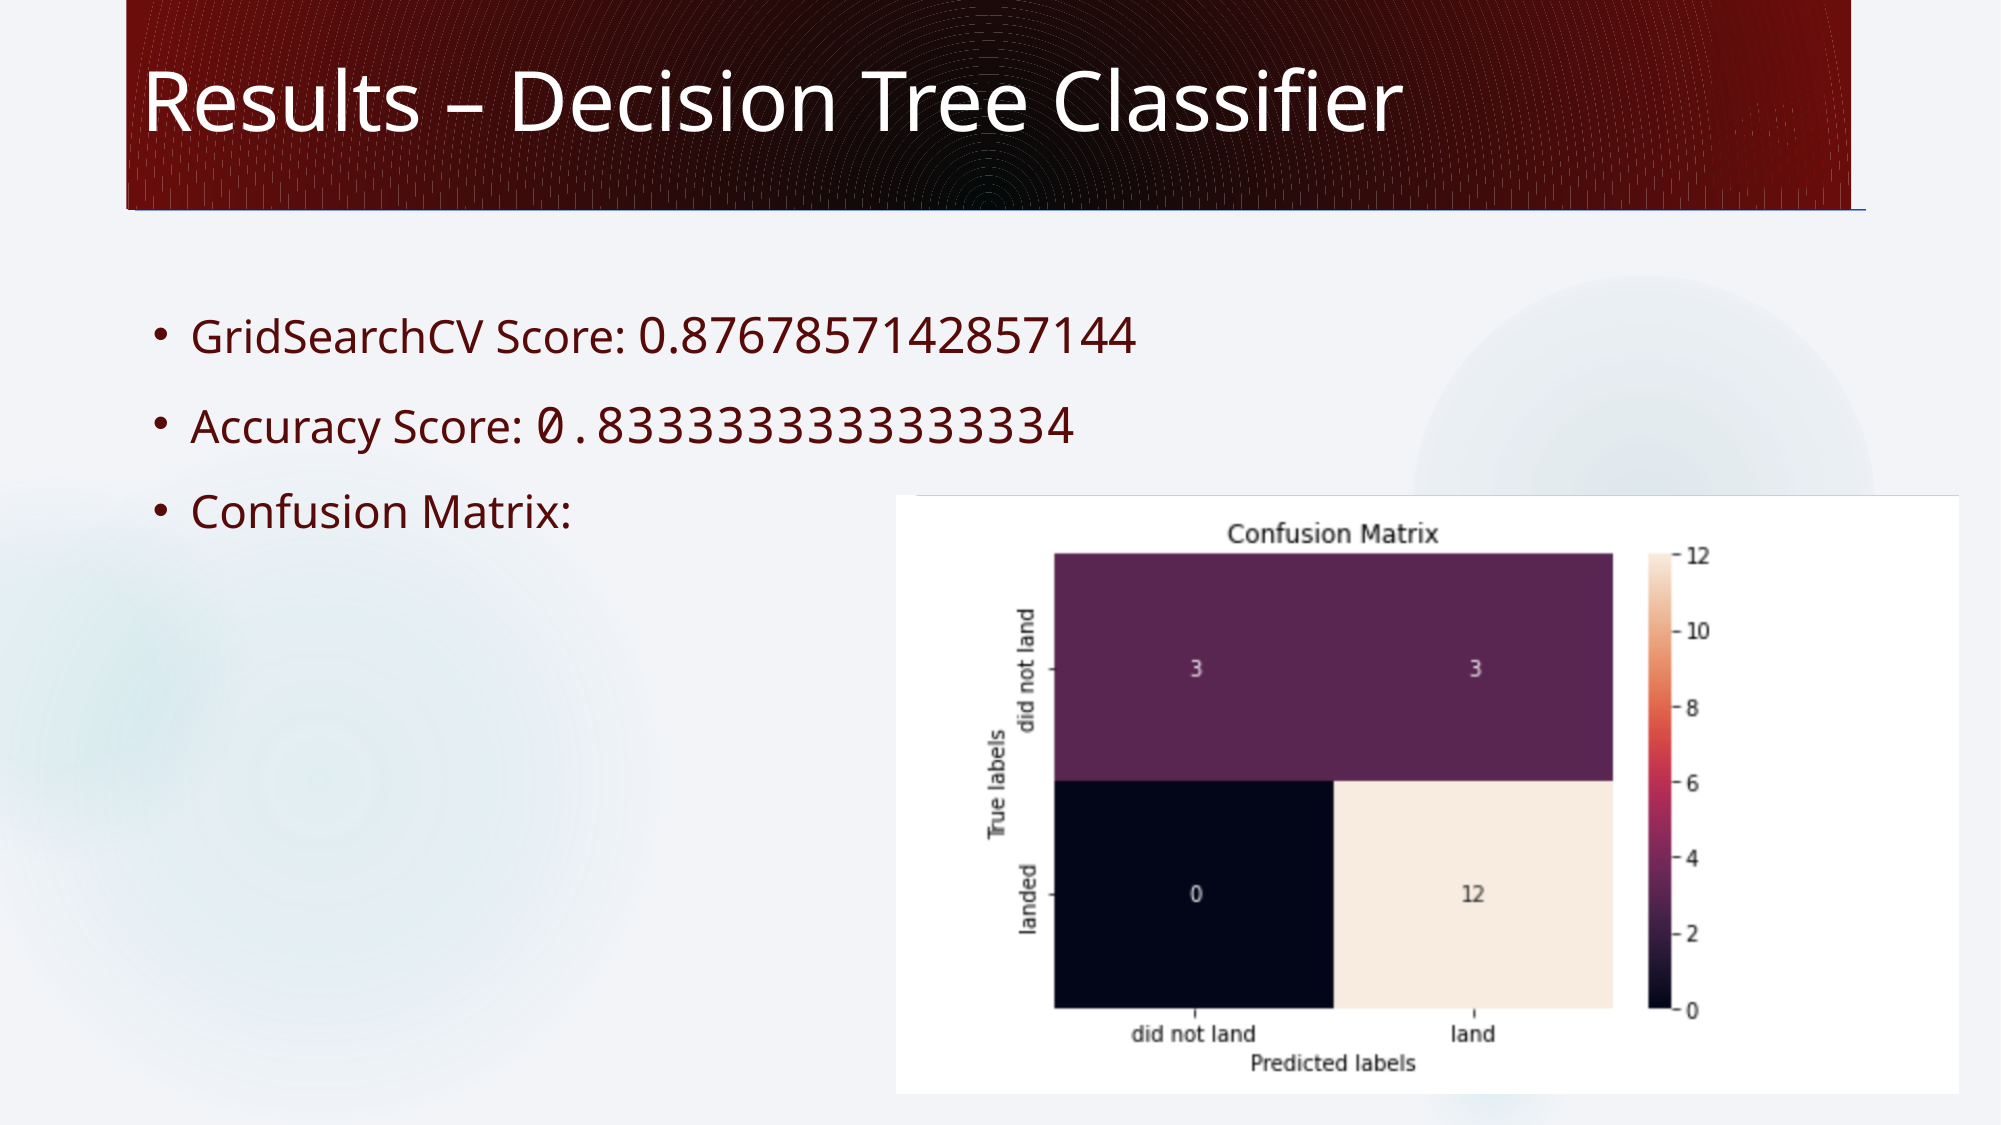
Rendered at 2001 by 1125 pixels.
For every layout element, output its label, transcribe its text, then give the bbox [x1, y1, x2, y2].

picture [0, 0, 2001, 1125]
text_box Results – Decision Tree Classifier [126, 0, 1852, 210]
text_box GridSearchCV Score: 0.8767857142857144 Accuracy Score: 0.8333333333333334 Confusion Matrix: [137, 296, 1298, 563]
